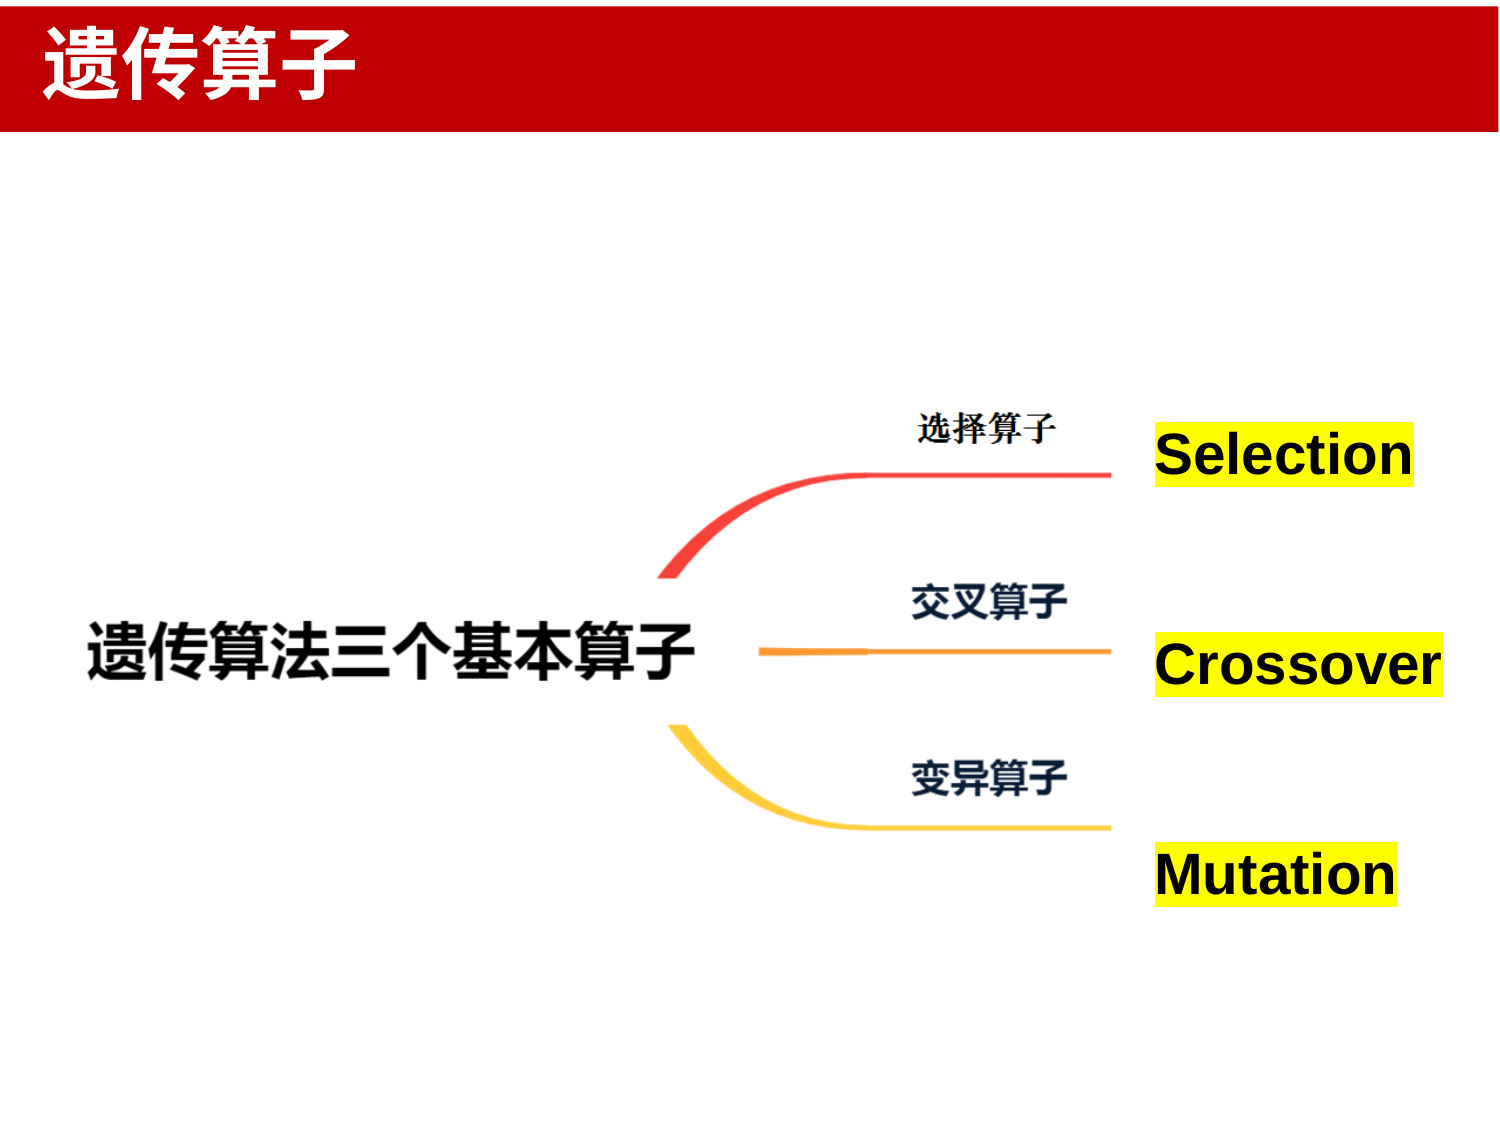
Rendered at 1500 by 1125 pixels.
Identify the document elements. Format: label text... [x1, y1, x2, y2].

picture [0, 302, 1326, 938]
text_box Selection Crossover Mutation [1330, 408, 1471, 914]
text_box 遗传算子 [0, 6, 1499, 132]
